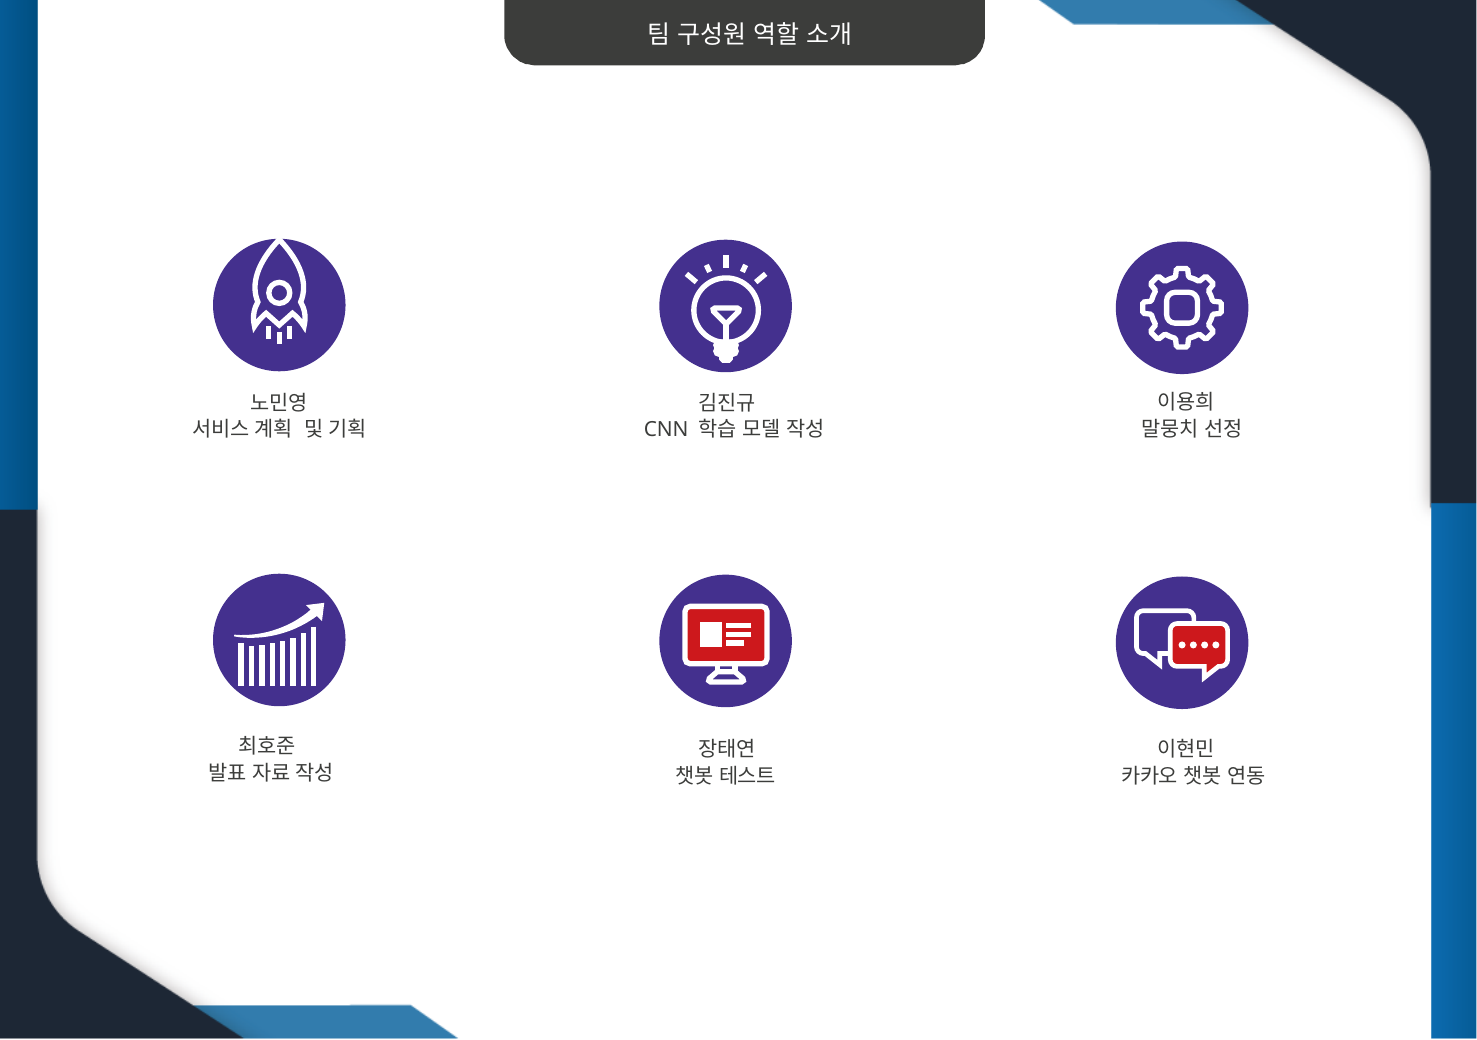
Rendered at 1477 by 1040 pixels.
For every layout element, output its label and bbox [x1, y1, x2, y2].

picture [0, 0, 1477, 1040]
text_box [659, 239, 792, 373]
text_box [212, 238, 346, 372]
text_box [212, 573, 346, 707]
text_box [1115, 241, 1249, 375]
text_box [659, 574, 792, 708]
text_box [1115, 576, 1249, 709]
